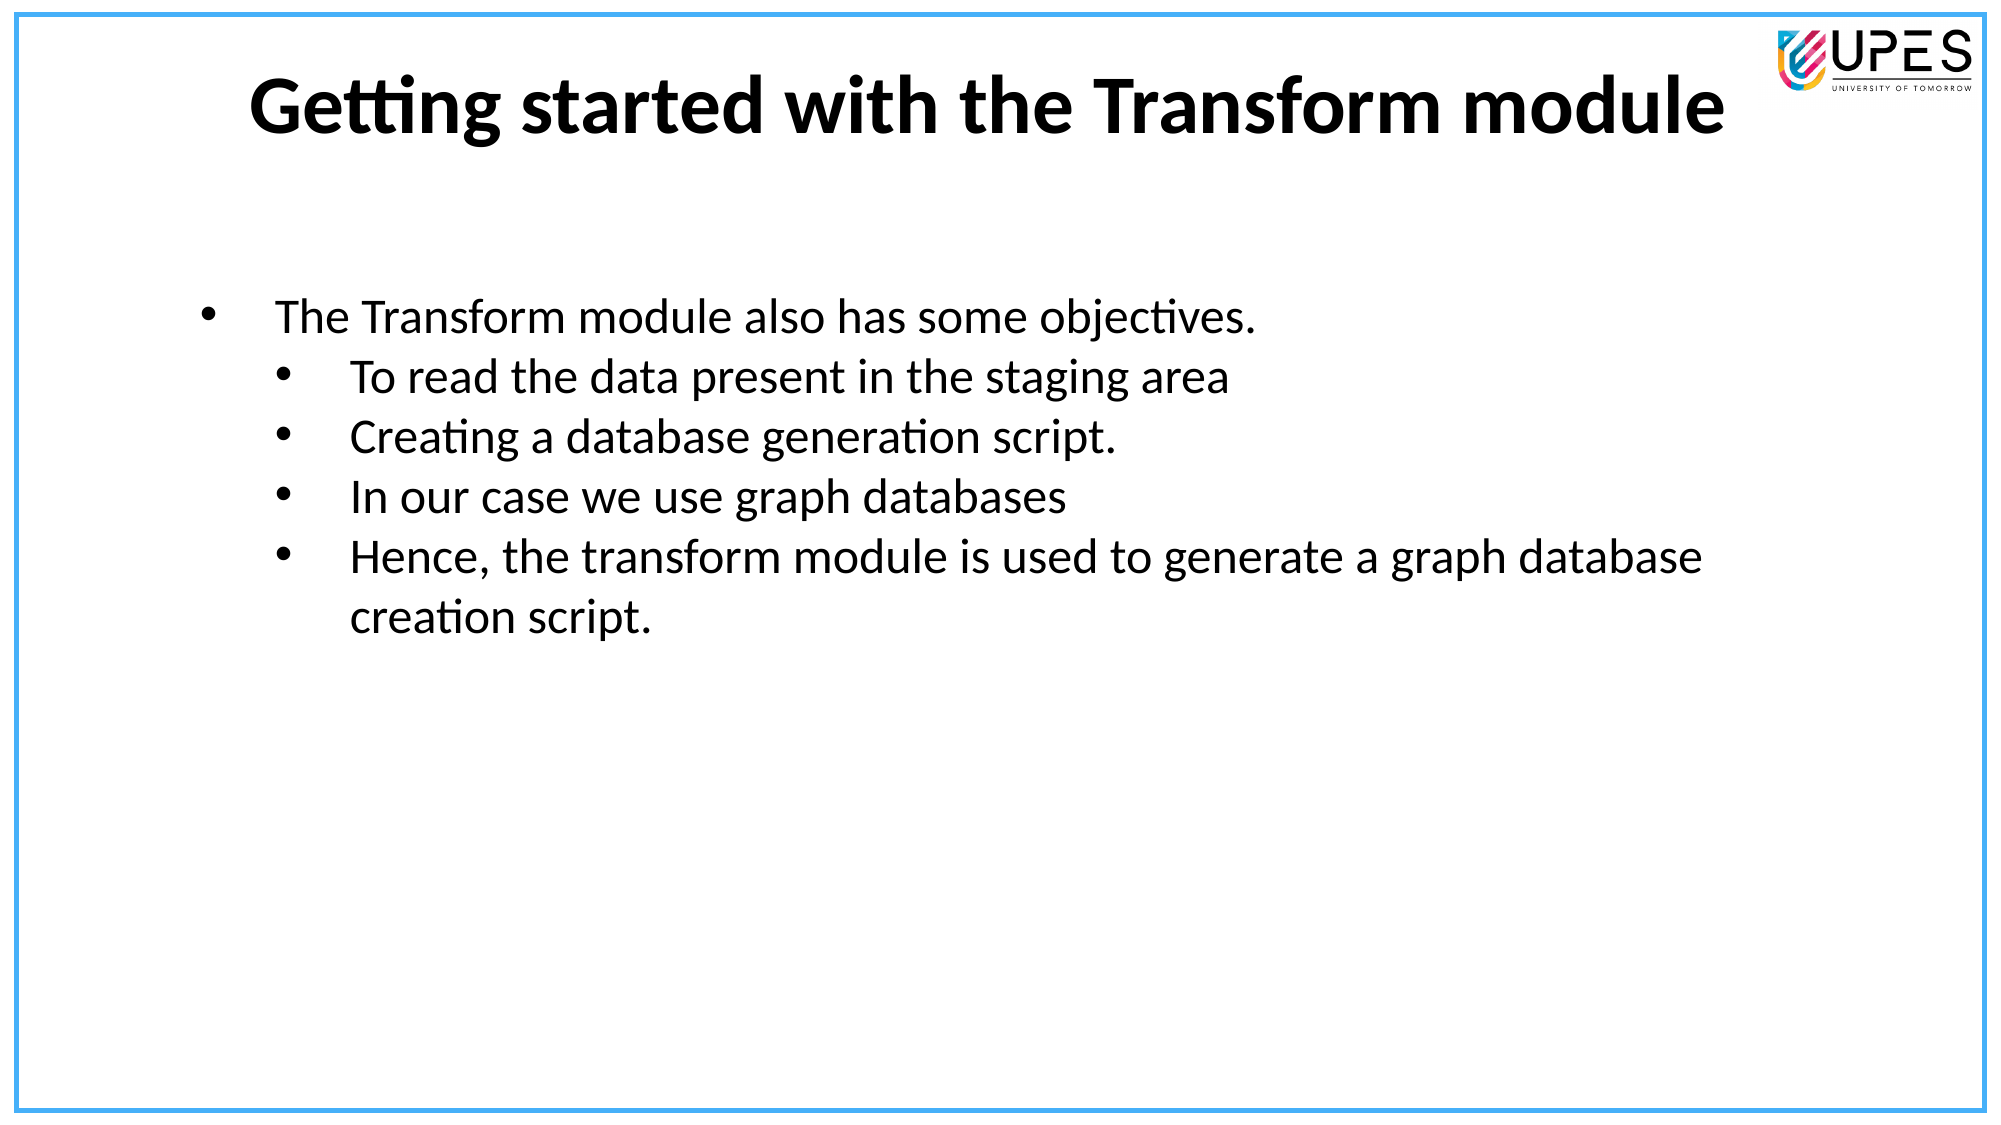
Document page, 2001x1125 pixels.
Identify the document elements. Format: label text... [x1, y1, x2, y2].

text_box Getting started with the Transform module [234, 53, 1760, 149]
picture [1758, 20, 1978, 110]
text_box The Transform module also has some objectives. To read the data present in the staging area Creating a database generation script. In our case we use graph databases Hence, the transform module is used to generate a graph database creation script. [184, 275, 1771, 771]
